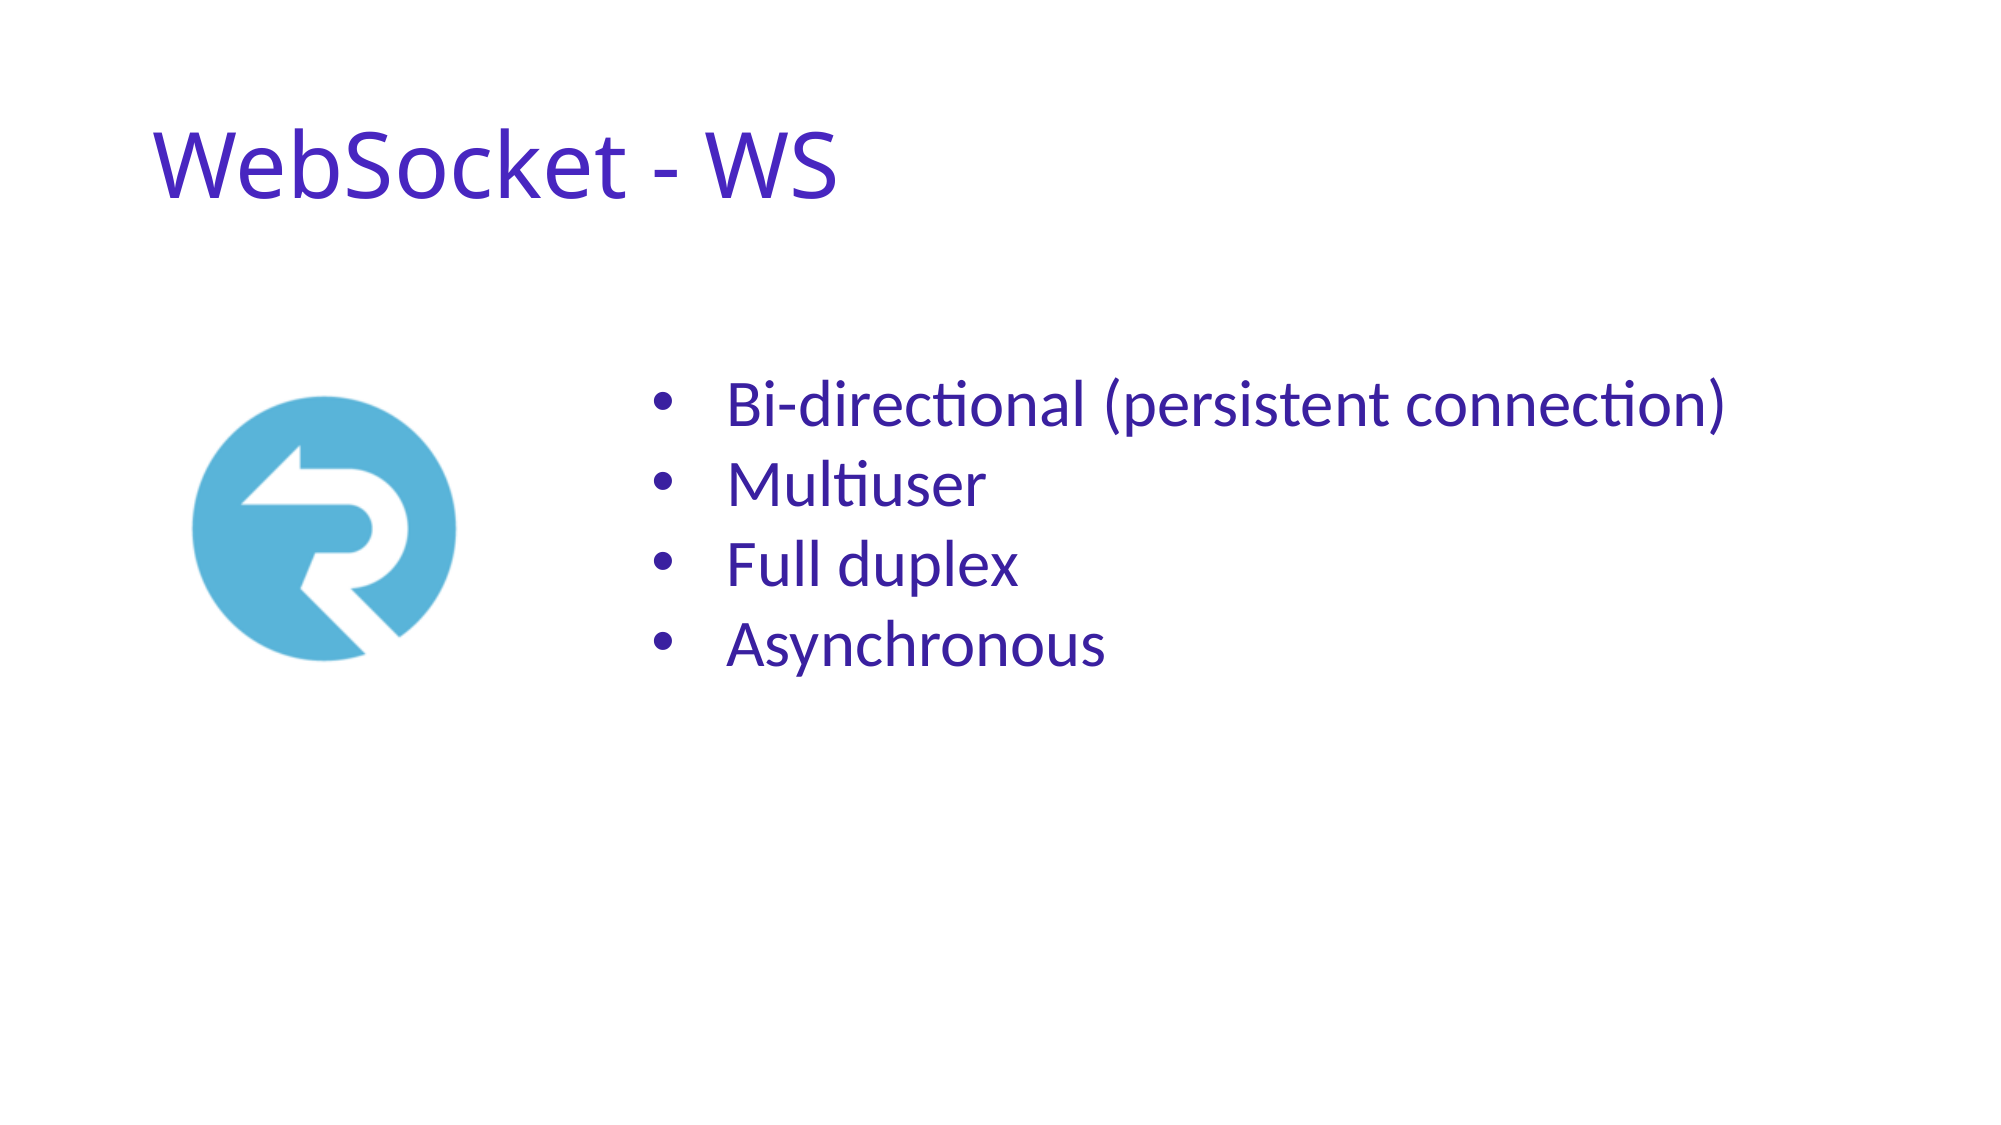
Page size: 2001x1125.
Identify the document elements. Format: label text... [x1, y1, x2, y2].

picture [167, 372, 481, 686]
text_box Bi-directional (persistent connection) Multiuser Full duplex Asynchronous [636, 352, 1832, 688]
title WebSocket - WS [137, 59, 1863, 278]
